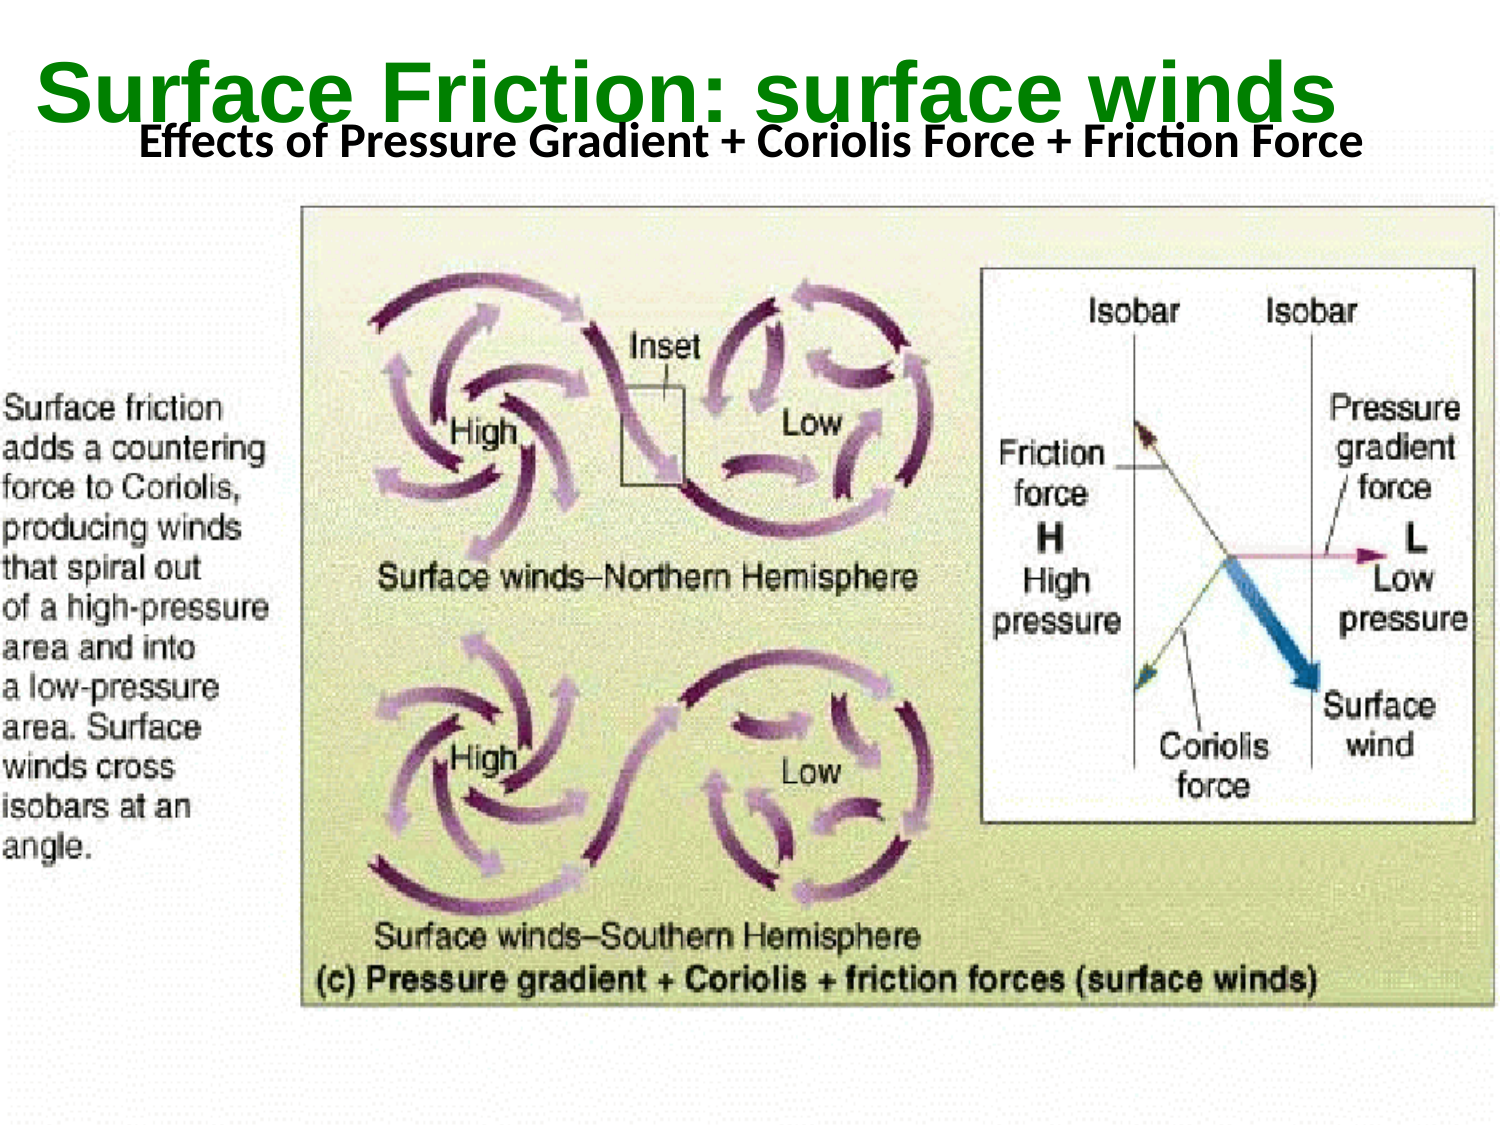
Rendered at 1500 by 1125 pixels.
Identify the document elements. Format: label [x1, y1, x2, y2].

text_box [37, 37, 1391, 151]
text_box [0, 112, 1500, 1125]
